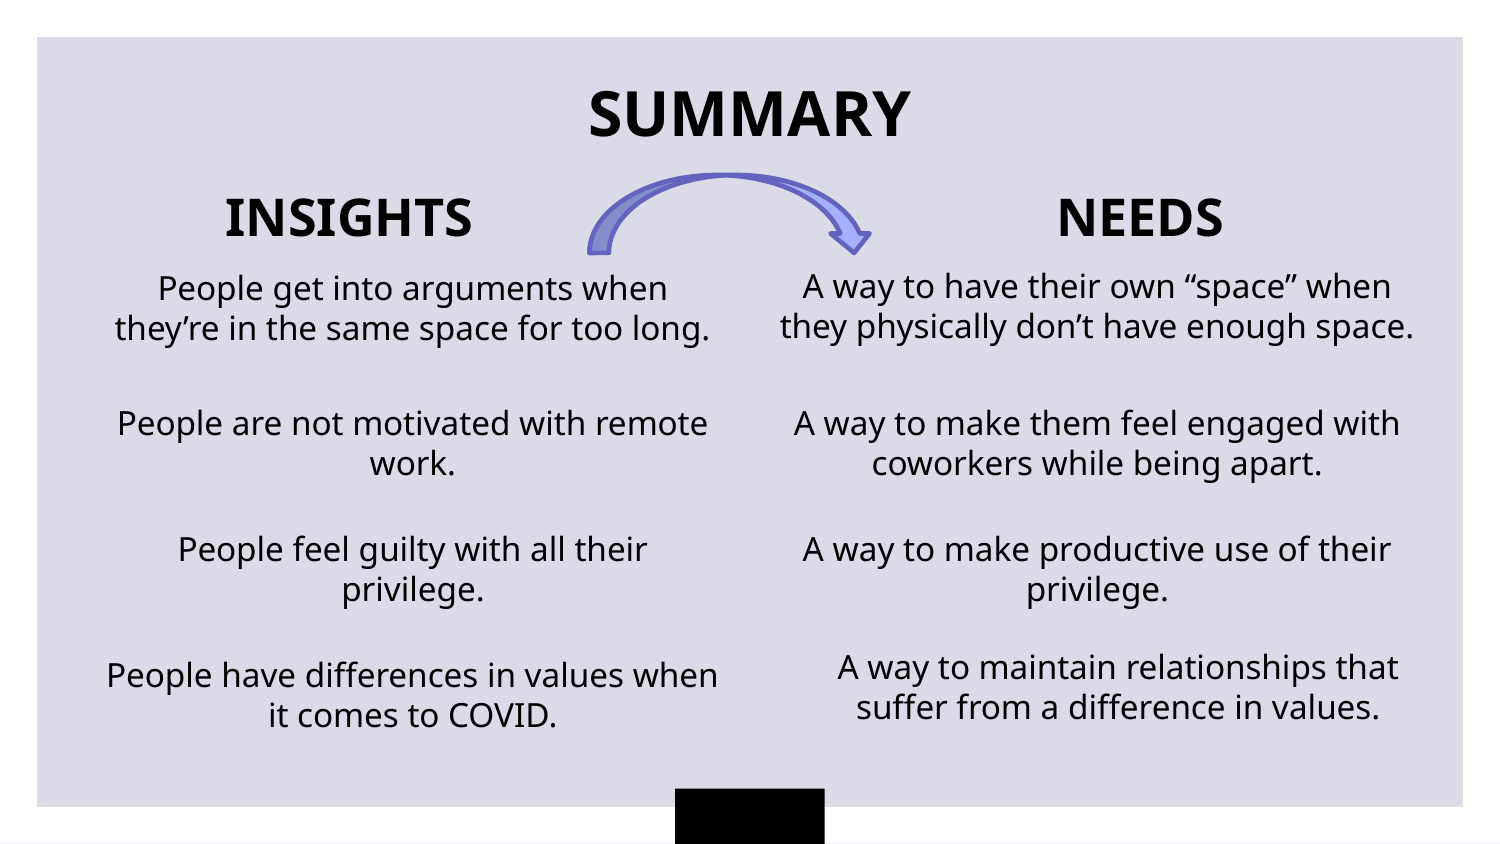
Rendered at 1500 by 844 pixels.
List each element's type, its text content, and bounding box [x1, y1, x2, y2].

title NEEDS [880, 163, 1401, 261]
title A way to maintain relationships that suffer from a difference in values. [795, 643, 1443, 742]
title SUMMARY [328, 65, 1172, 164]
title People have differences in values when it comes to COVID. [89, 651, 737, 750]
text_box [589, 175, 870, 253]
title People get into arguments when they’re in the same space for too long. [89, 264, 737, 363]
title People feel guilty with all their privilege. [89, 525, 737, 624]
title A way to make productive use of their privilege. [774, 525, 1422, 624]
title INSIGHTS [89, 163, 610, 262]
title People are not motivated with remote work. [89, 399, 737, 498]
title A way to have their own “space” when they physically don’t have enough space. [753, 261, 1443, 360]
title A way to make them feel engaged with coworkers while being apart. [774, 399, 1422, 498]
